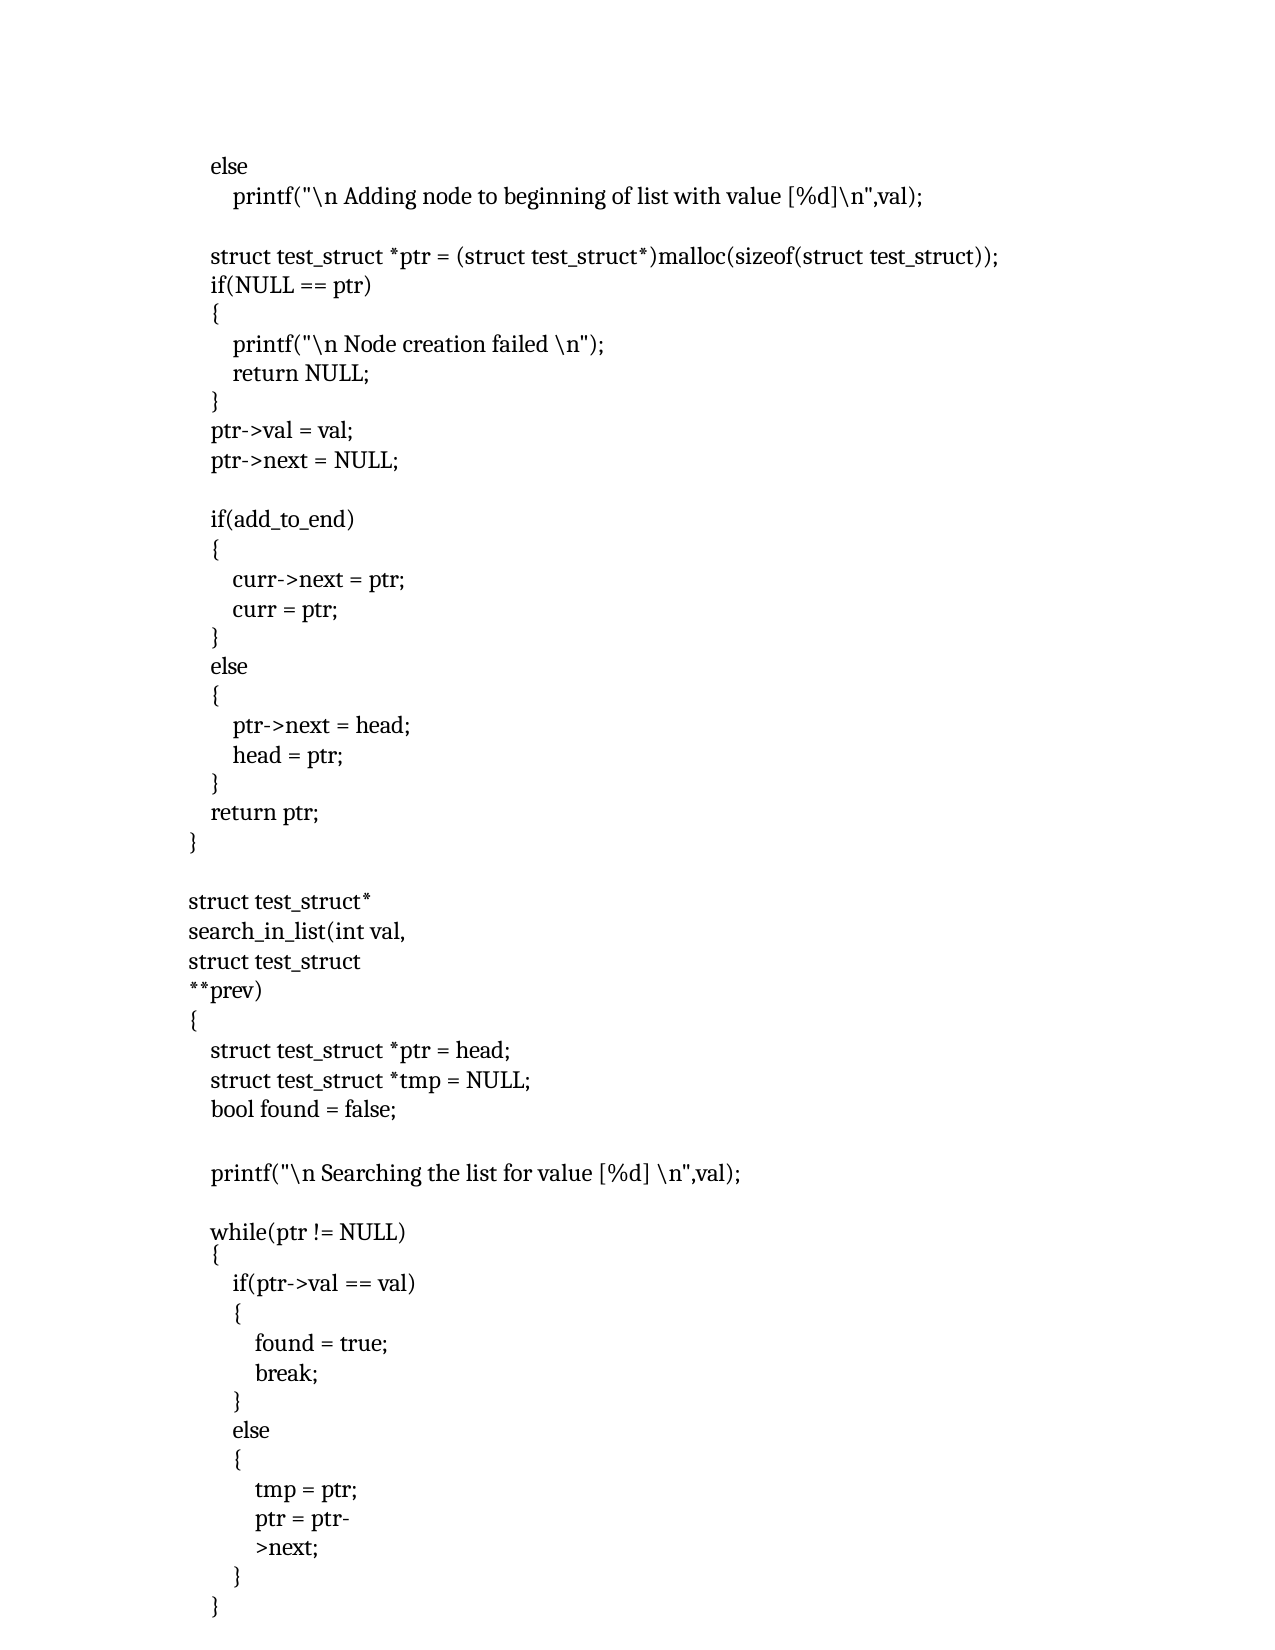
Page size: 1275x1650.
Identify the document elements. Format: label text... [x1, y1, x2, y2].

text_box else printf("\n Adding node to beginning of list with value [%d]\n",val); struct test_struct *ptr = (struct test_struct*)malloc(sizeof(struct test_struct)); if(NULL == ptr) { printf("\n Node creation failed \n"); return NULL; } ptr->val = val; ptr->next = NULL; if(add_to_end) { curr->next = ptr; curr = ptr; } else { ptr->next = head; head = ptr; } return ptr; } struct test_struct* search_in_list(int val, struct test_struct **prev) { struct test_struct *ptr = head; struct test_struct *tmp = NULL; bool found = false; printf("\n Searching the list for value [%d] \n",val); while(ptr != NULL) { if(ptr->val == val) { found = true; break; } else { tmp = ptr; ptr = ptr->next; } } [186, 148, 1035, 1620]
